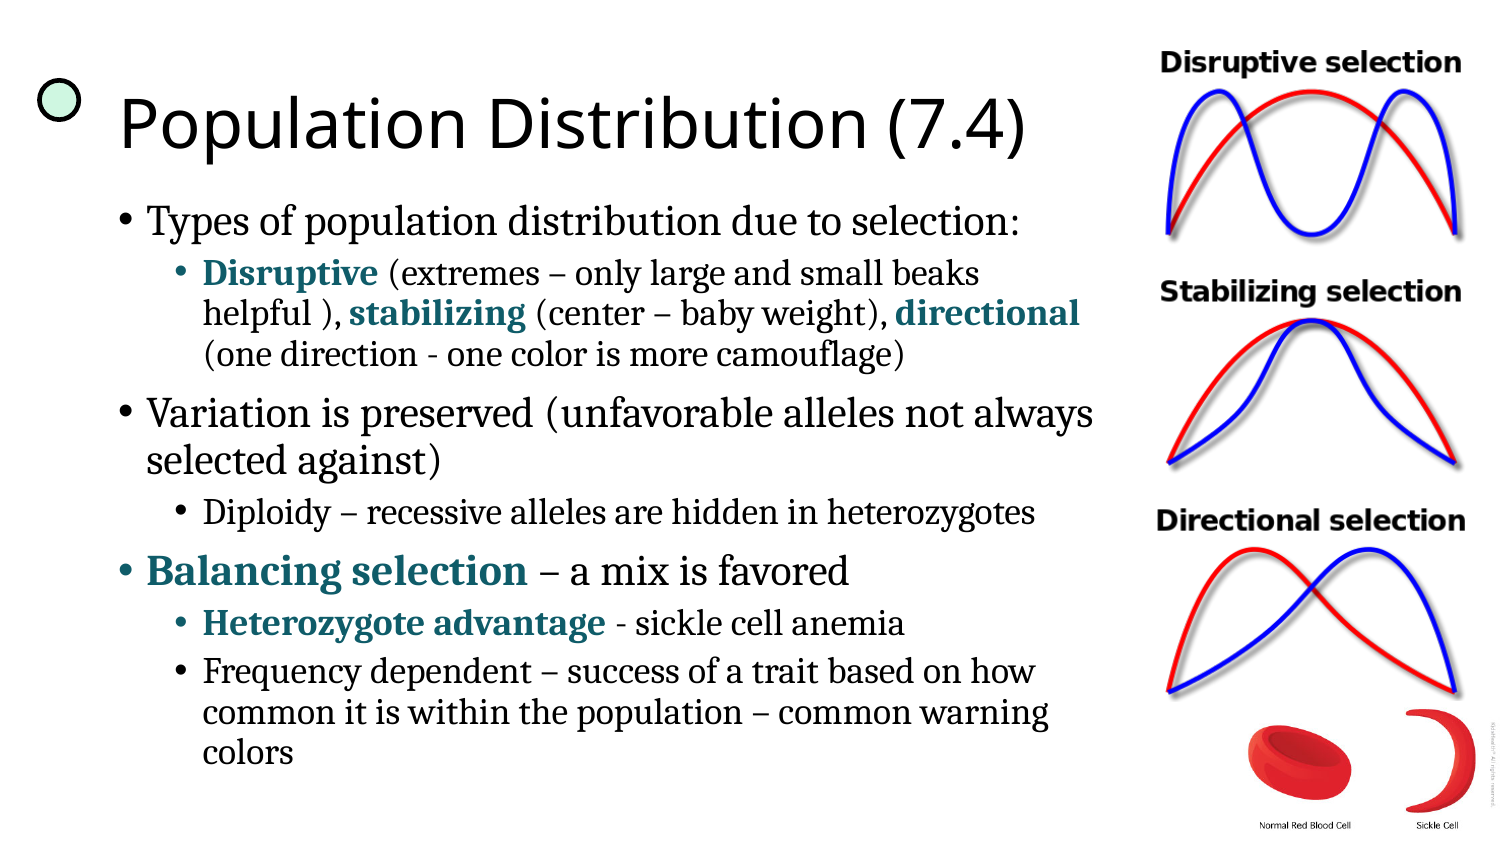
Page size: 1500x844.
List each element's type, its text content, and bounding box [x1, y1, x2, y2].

title Population Distribution (7.4) [103, 44, 1149, 208]
list Types of population distribution due to selection: Disruptive (extremes – only large and small beaks helpful ), stabilizing (center – baby weight), directional (one direction - one color is more camouflage) Variation is preserved (unfavorable alleles not always selected against) Diploidy – recessive alleles are hidden in heterozygotes Balancing selection – a mix is favored Heterozygote advantage - sickle cell anemia Frequency dependent – success of a trait based on how common it is within the population – common warning colors [103, 190, 1138, 810]
picture [1149, 44, 1500, 844]
